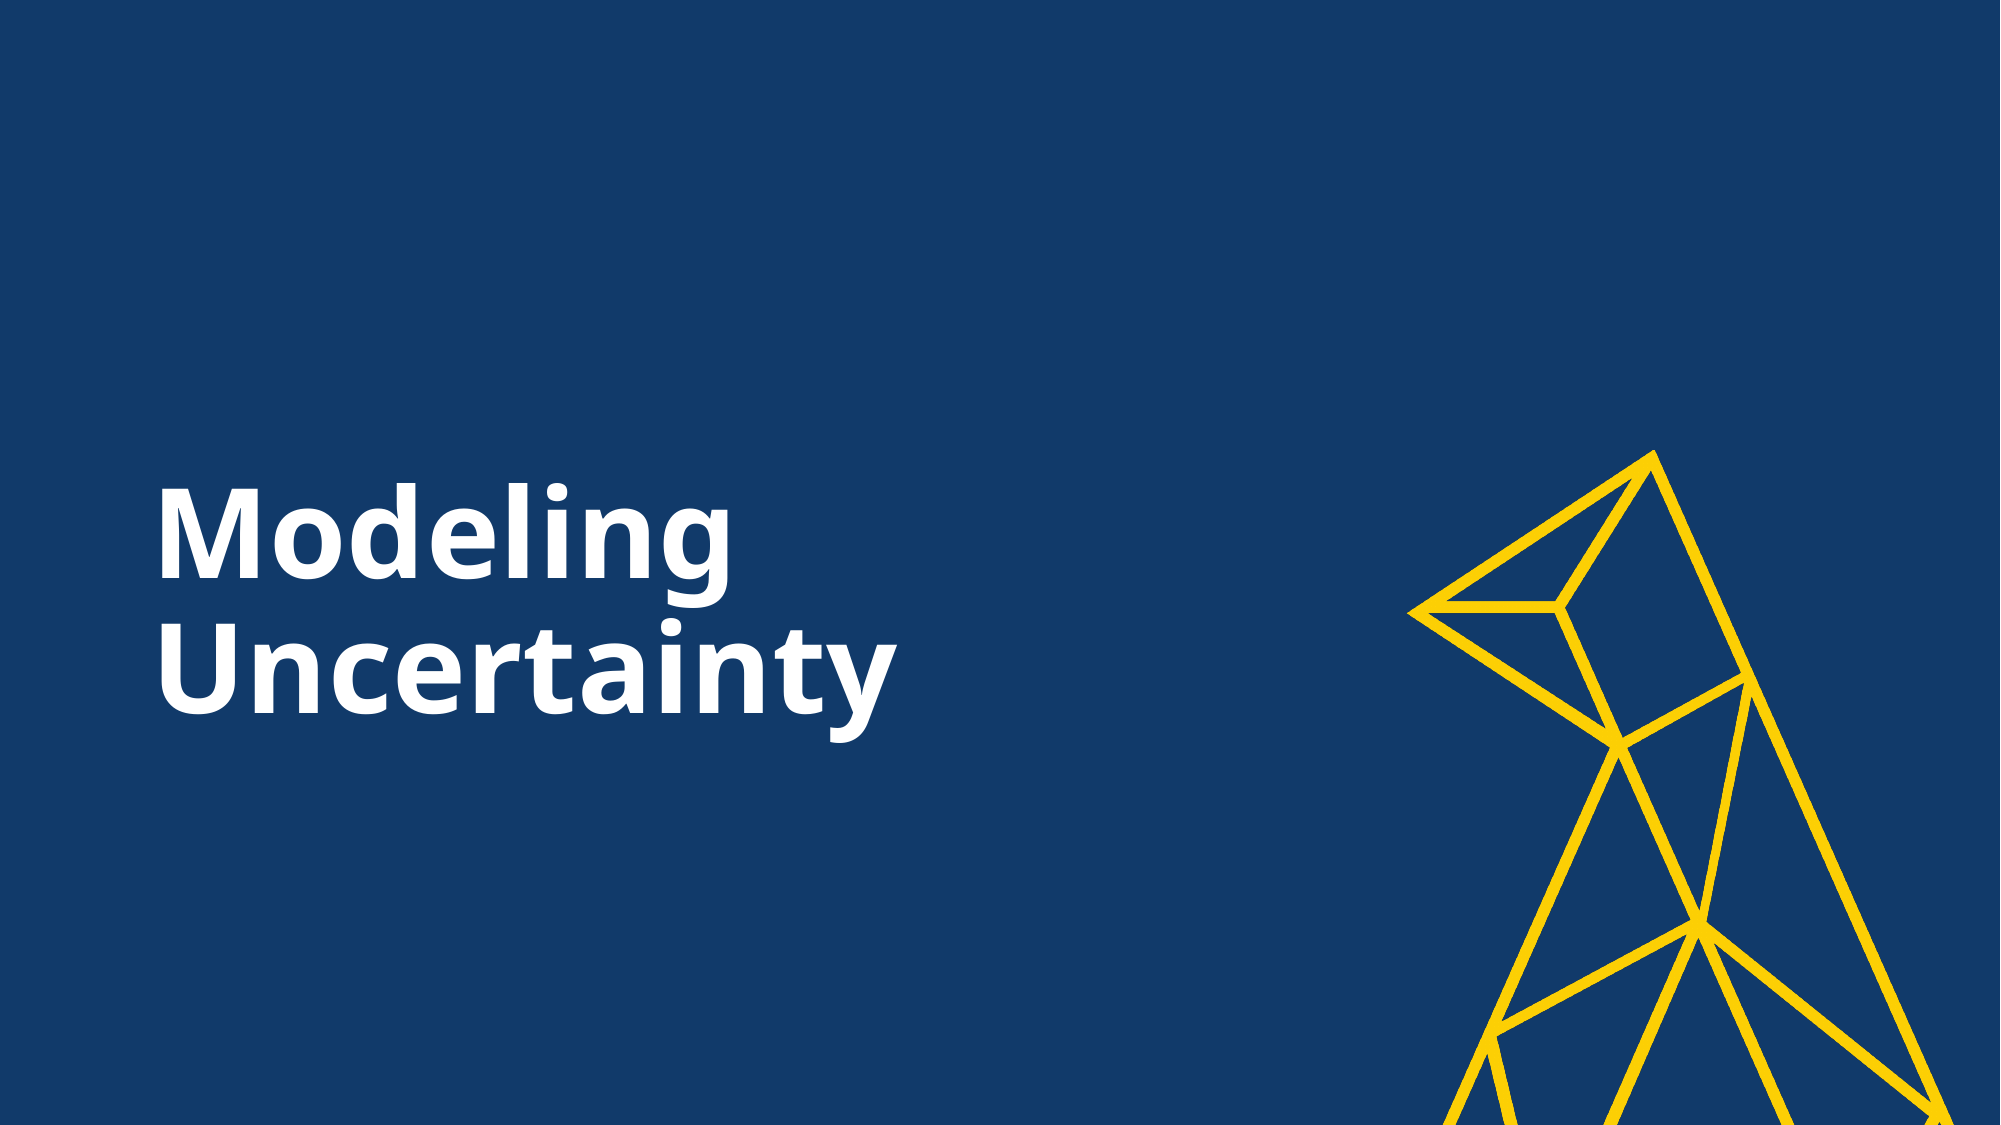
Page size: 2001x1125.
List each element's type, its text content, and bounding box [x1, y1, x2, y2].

picture [1377, 450, 2000, 1125]
title Modeling Uncertainty [136, 281, 1194, 749]
